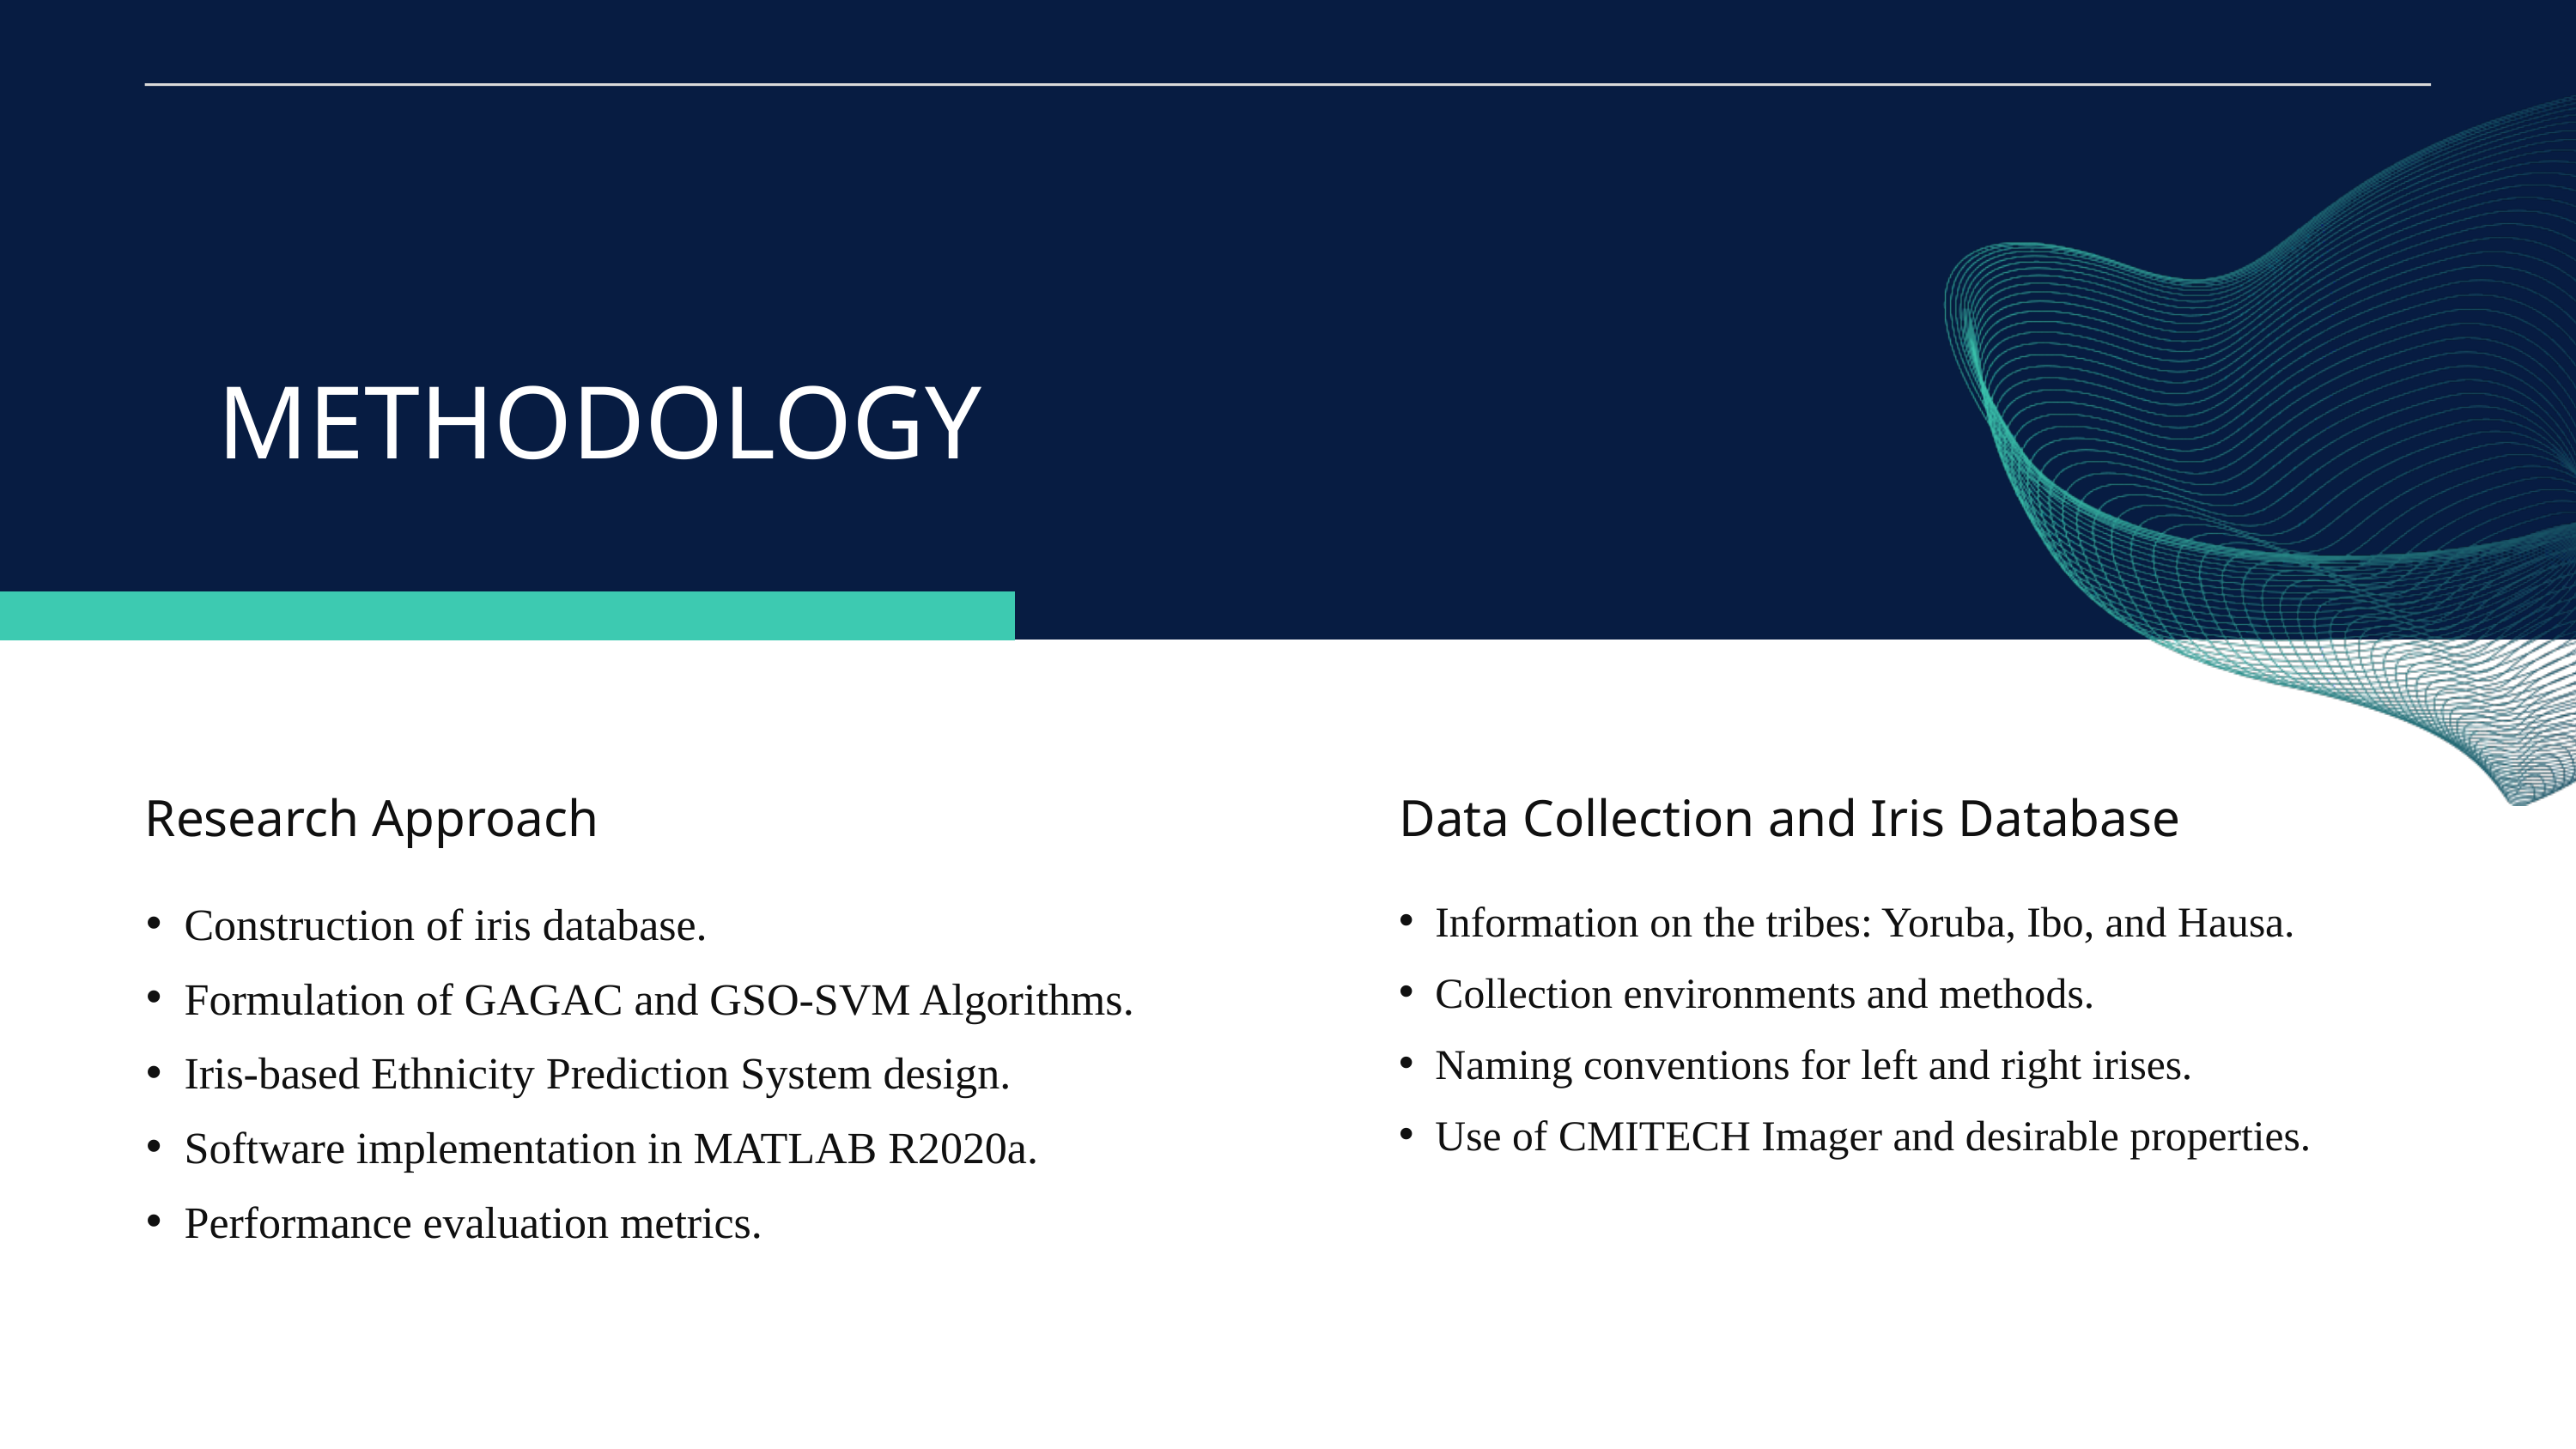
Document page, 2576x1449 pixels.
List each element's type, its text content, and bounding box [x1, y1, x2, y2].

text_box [0, 0, 2576, 640]
text_box Construction of iris database. Formulation of GAGAC and GSO-SVM Algorithms. Iris-based Ethnicity Prediction System design. Software implementation in MATLAB R2020a. Performance evaluation metrics. [107, 874, 1288, 1397]
text_box [1941, 650, 2576, 806]
text_box Data Collection and Iris Database [1399, 776, 2336, 847]
text_box Research Approach [144, 776, 1082, 847]
text_box Information on the tribes: Yoruba, Ibo, and Hausa. Collection environments and methods. Naming conventions for left and right irises. Use of CMITECH Imager and desirable properties. [1362, 874, 2506, 1231]
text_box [0, 591, 1016, 640]
